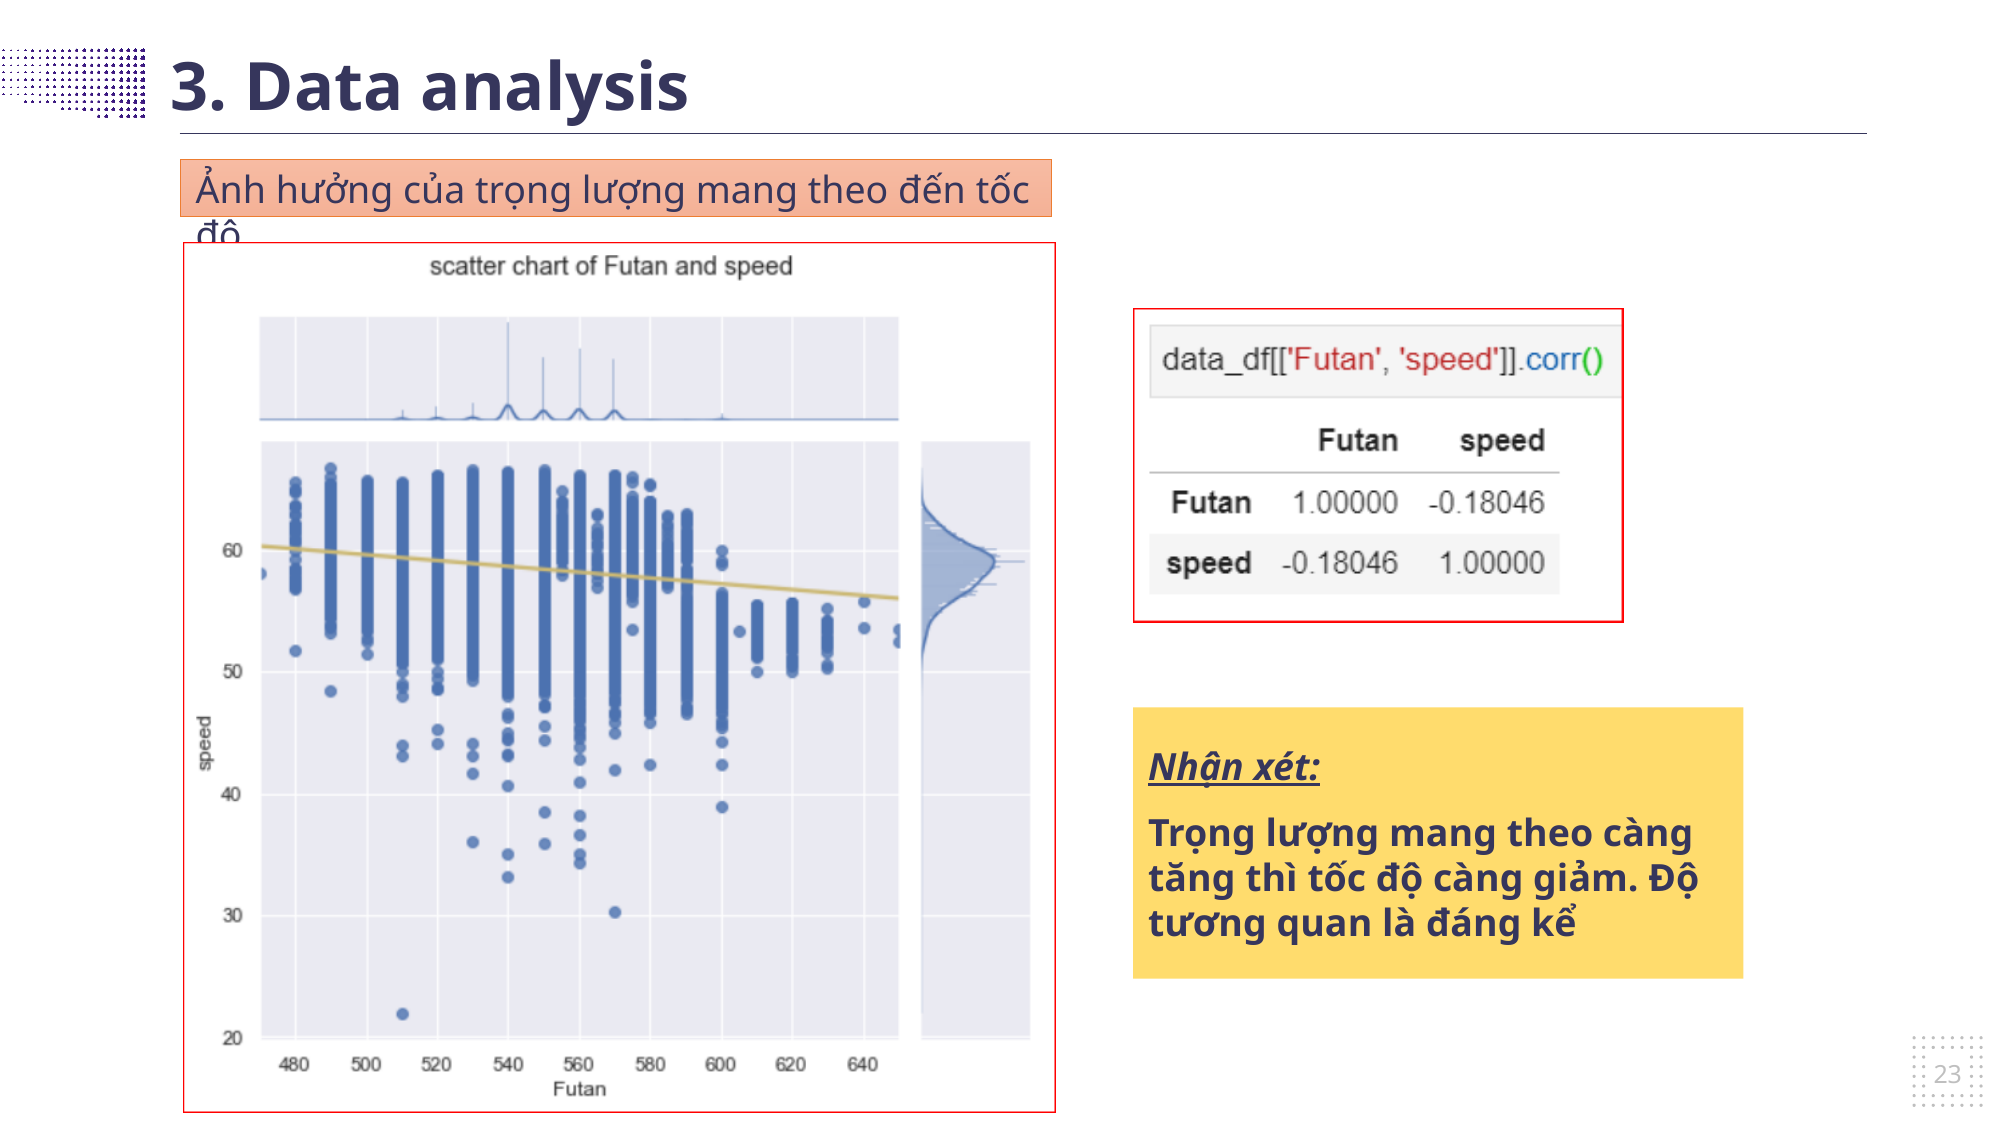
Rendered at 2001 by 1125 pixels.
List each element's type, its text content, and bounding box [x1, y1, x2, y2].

text_box Nhận xét: Trọng lượng mang theo càng tăng thì tốc độ càng giảm. Độ tương quan là đáng kể [1133, 707, 1744, 979]
slide_number 23 [1915, 1050, 1980, 1097]
picture [1133, 308, 1624, 623]
list 3. Data analysis [155, 45, 1872, 133]
picture [183, 242, 1056, 1113]
text_box Ảnh hưởng của trọng lượng mang theo đến tốc độ [180, 159, 1052, 217]
